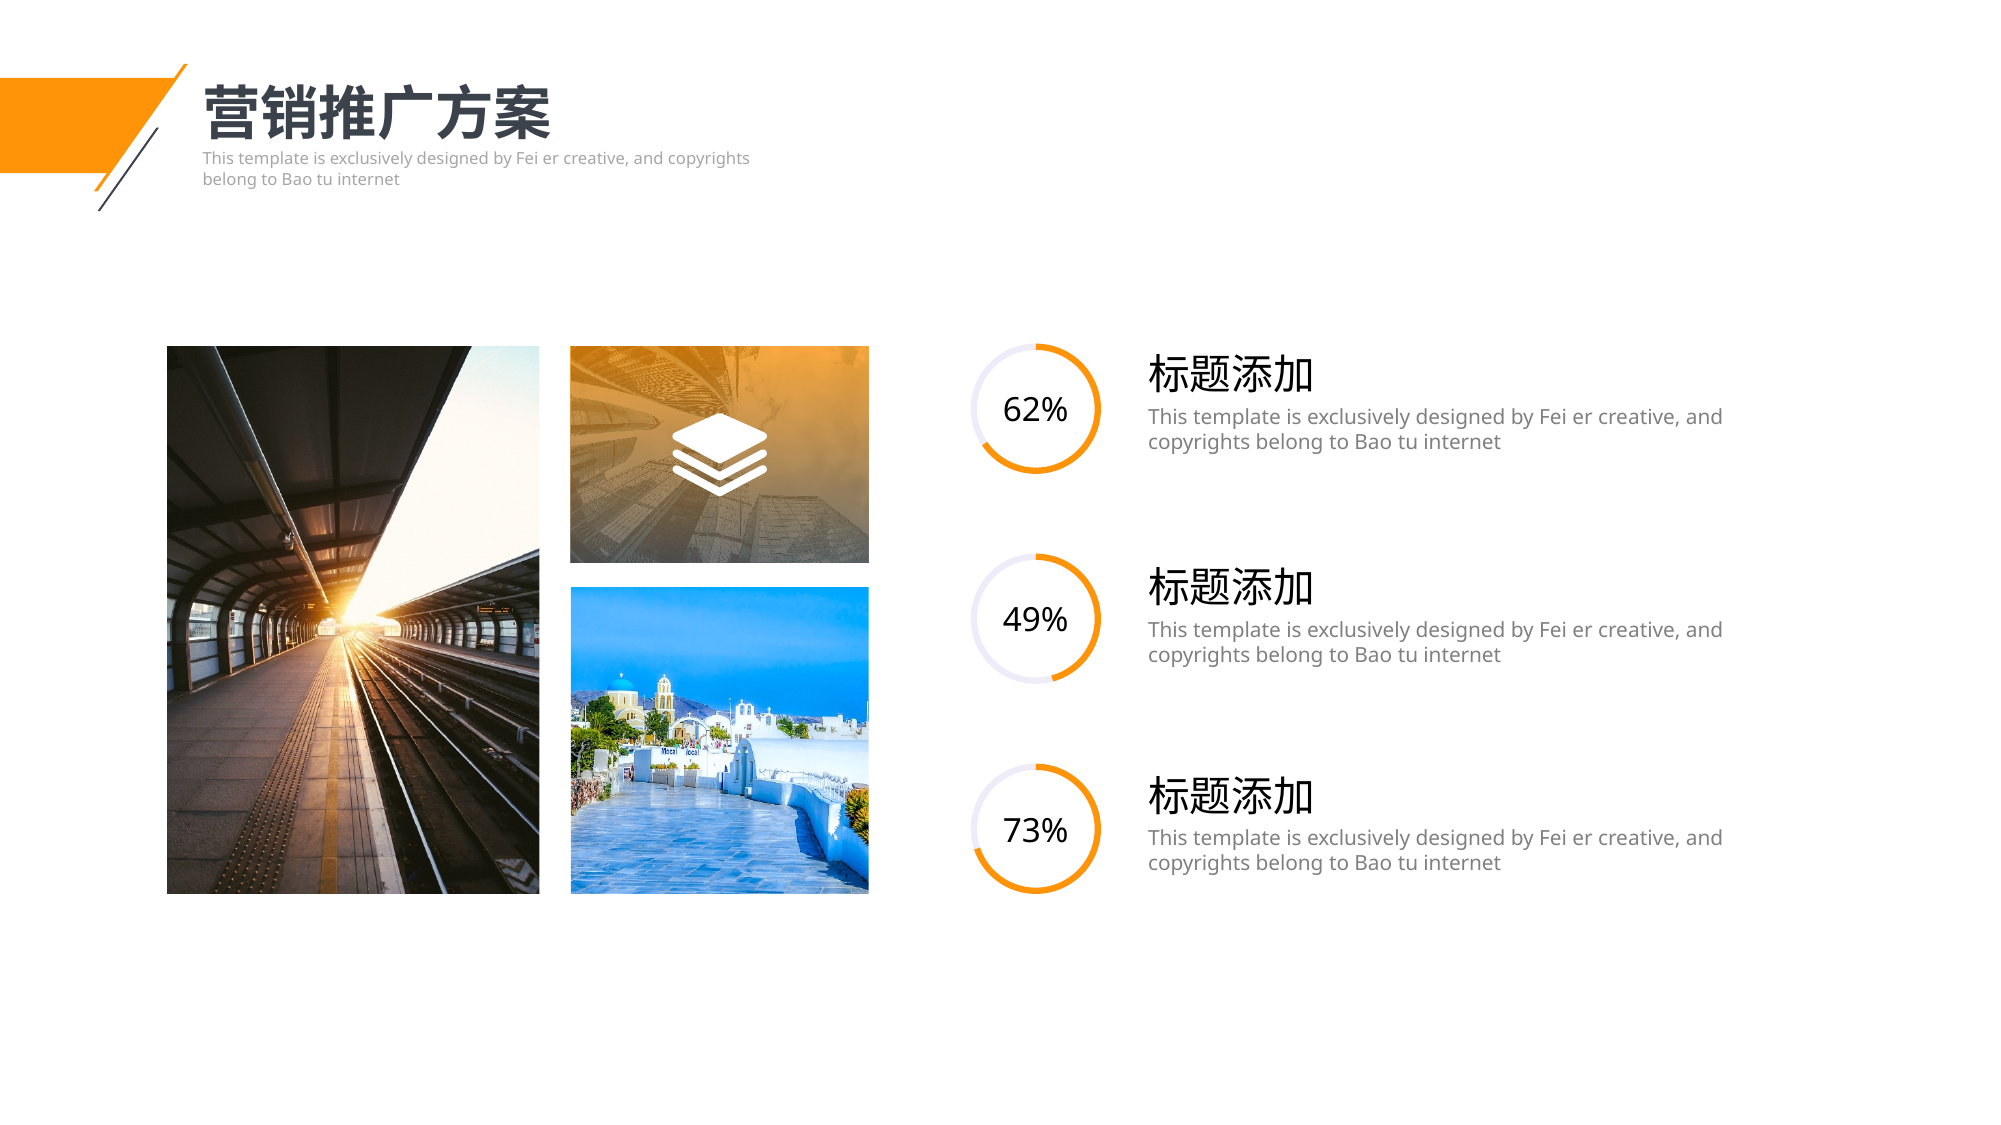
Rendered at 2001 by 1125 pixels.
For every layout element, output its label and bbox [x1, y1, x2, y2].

picture [570, 587, 869, 894]
text_box [1133, 762, 1780, 884]
text_box [0, 76, 178, 175]
text_box [95, 126, 161, 213]
picture [842, 587, 869, 593]
picture [570, 346, 869, 563]
text_box [973, 346, 1098, 471]
text_box [187, 68, 790, 197]
text_box [973, 556, 1098, 681]
text_box [91, 62, 190, 193]
text_box [1133, 553, 1780, 675]
picture [167, 346, 540, 894]
text_box [973, 766, 1098, 891]
text_box [1133, 340, 1780, 462]
